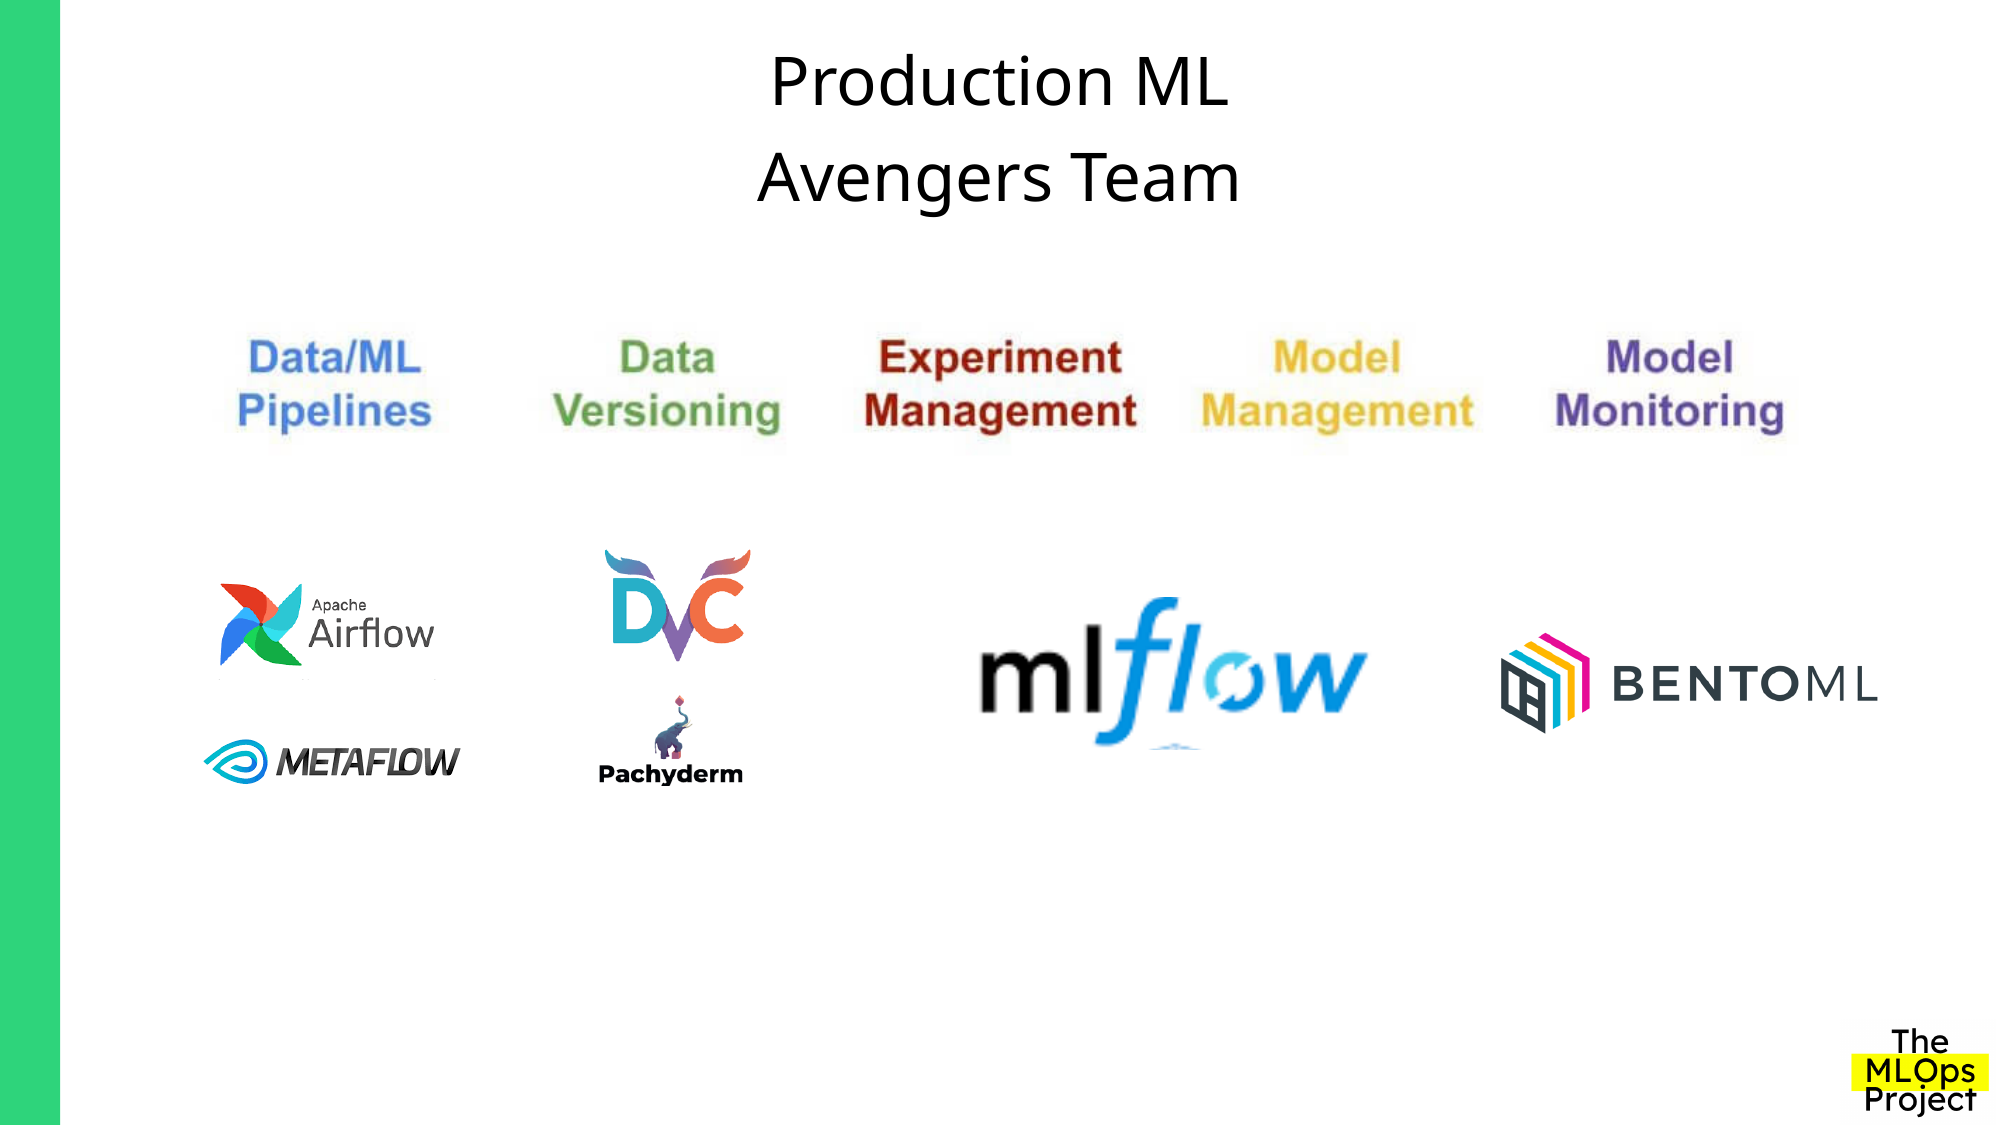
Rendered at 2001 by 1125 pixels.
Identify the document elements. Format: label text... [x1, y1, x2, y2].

picture [199, 568, 462, 680]
picture [932, 597, 1381, 750]
picture [157, 322, 1843, 461]
text_box Production ML Avengers Team [350, 32, 1650, 226]
picture [1467, 616, 1923, 764]
picture [1840, 1019, 1996, 1125]
picture [176, 682, 487, 840]
picture [599, 528, 757, 689]
picture [599, 691, 743, 786]
